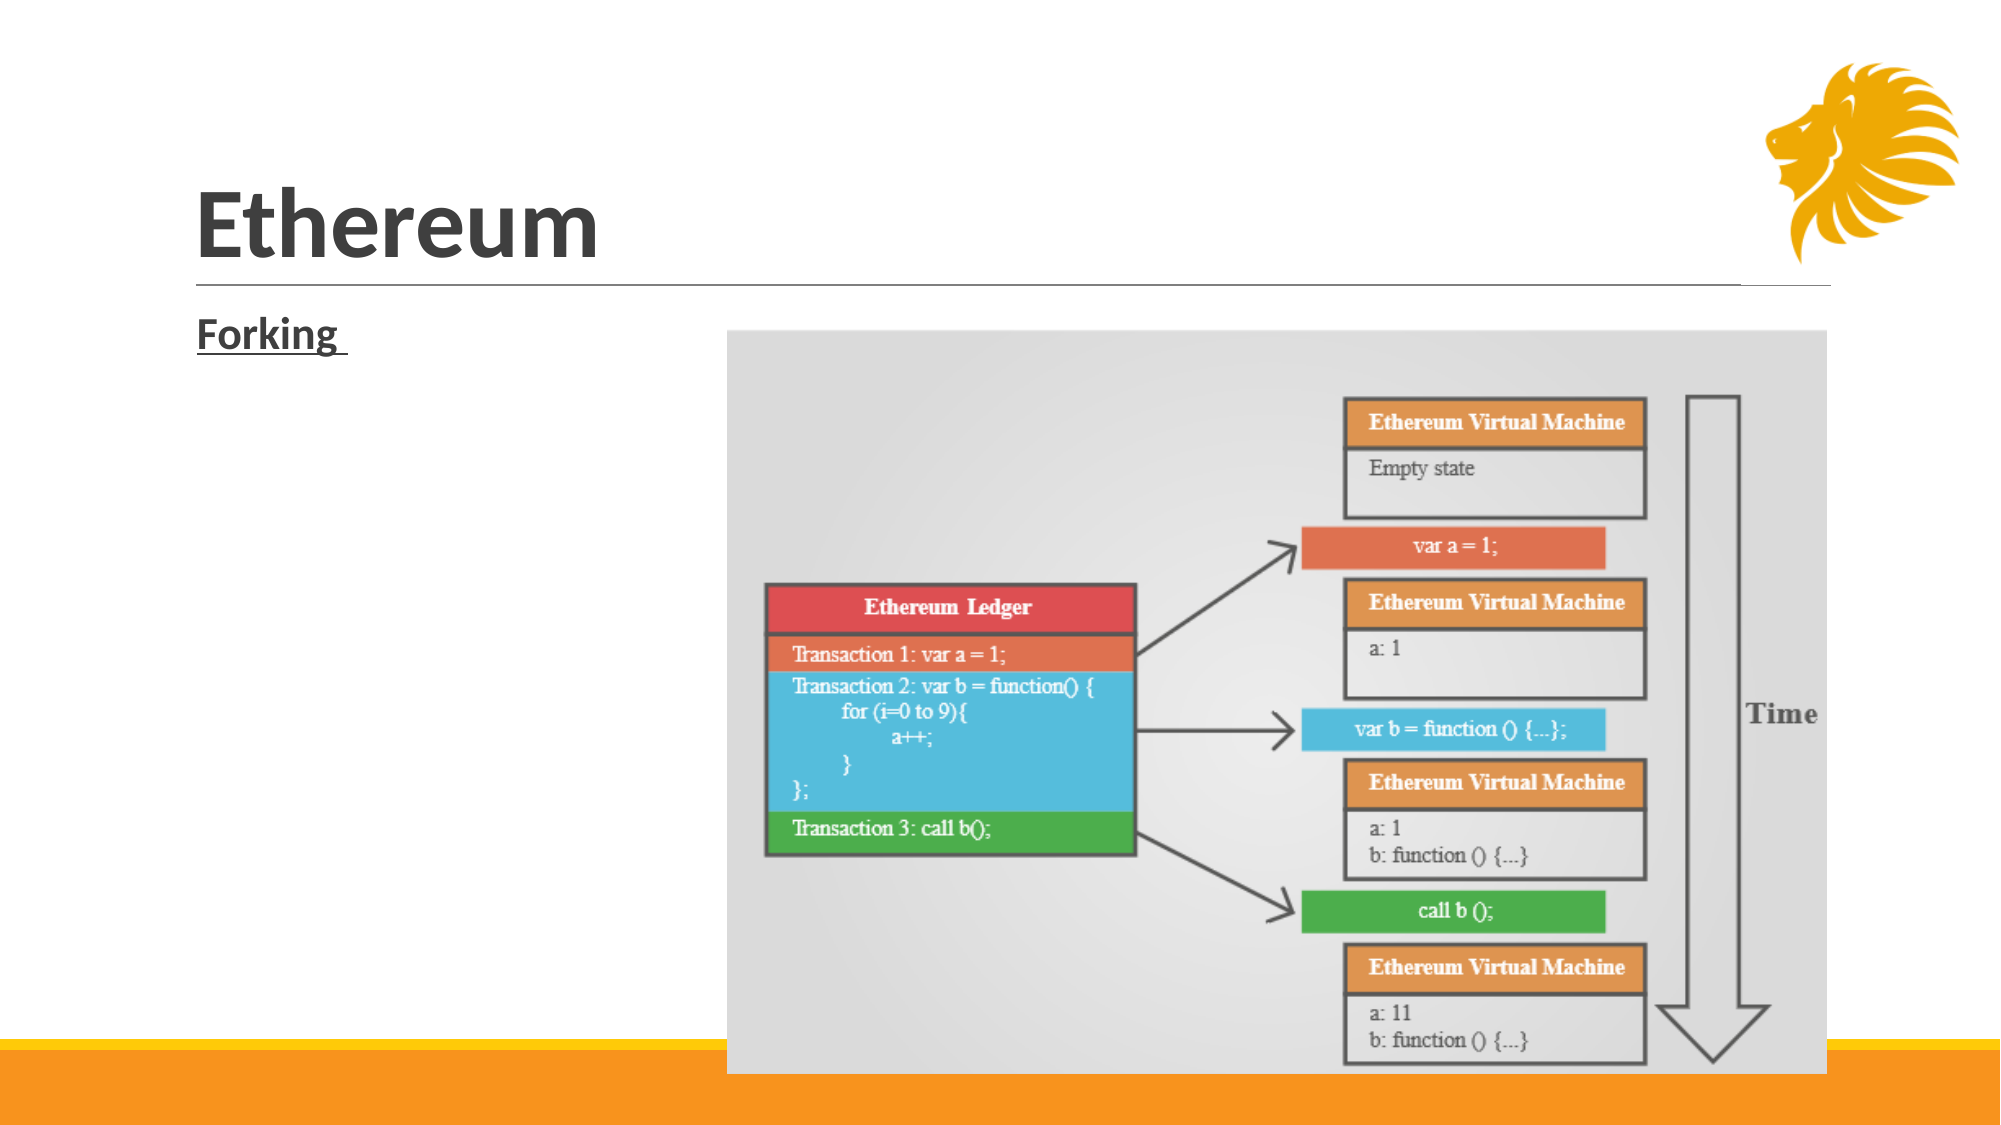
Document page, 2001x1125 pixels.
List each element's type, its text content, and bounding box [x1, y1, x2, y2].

title Ethereum [180, 47, 1736, 285]
list Forking [196, 302, 1847, 963]
picture [1741, 43, 1984, 286]
picture [726, 310, 1828, 1075]
